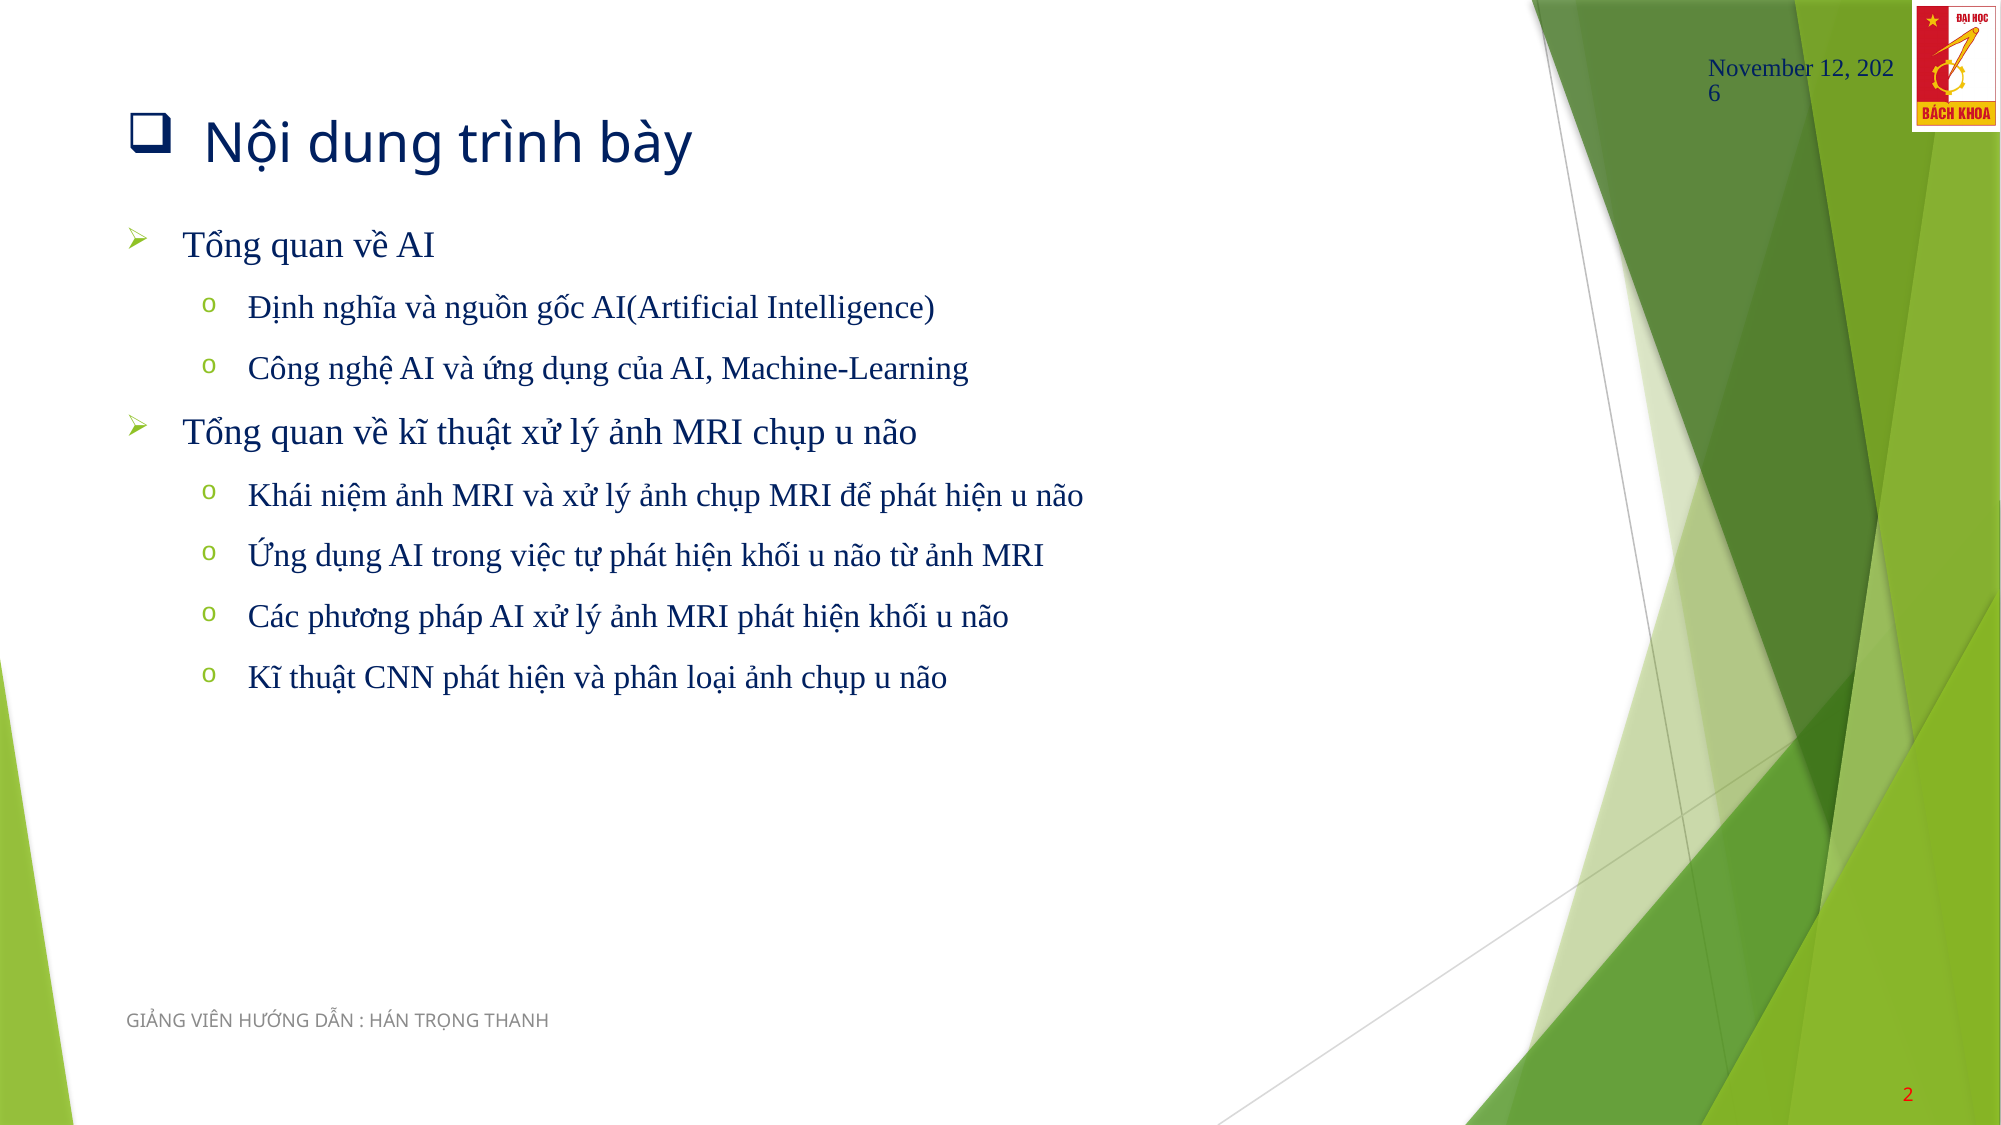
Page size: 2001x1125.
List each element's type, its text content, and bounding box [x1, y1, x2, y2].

list Tổng quan về AI Định nghĩa và nguồn gốc AI(Artificial Intelligence) Công nghệ AI và ứng dụng của AI, Machine-Learning Tổng quan về kĩ thuật xử lý ảnh MRI chụp u não Khái niệm ảnh MRI và xử lý ảnh chụp MRI để phát hiện u não Ứng dụng AI trong việc tự phát hiện khối u não từ ảnh MRI Các phương pháp AI xử lý ảnh MRI phát hiện khối u não Kĩ thuật CNN phát hiện và phân loại ảnh chụp u não [111, 212, 1522, 992]
title Nội dung trình bày [111, 99, 1522, 183]
slide_number 2 [1887, 1065, 2000, 1125]
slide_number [1693, 43, 1906, 89]
footer GIẢNG VIÊN HƯỚNG DẪN : HÁN TRỌNG THANH [111, 991, 1145, 1051]
picture [1911, 0, 2000, 133]
